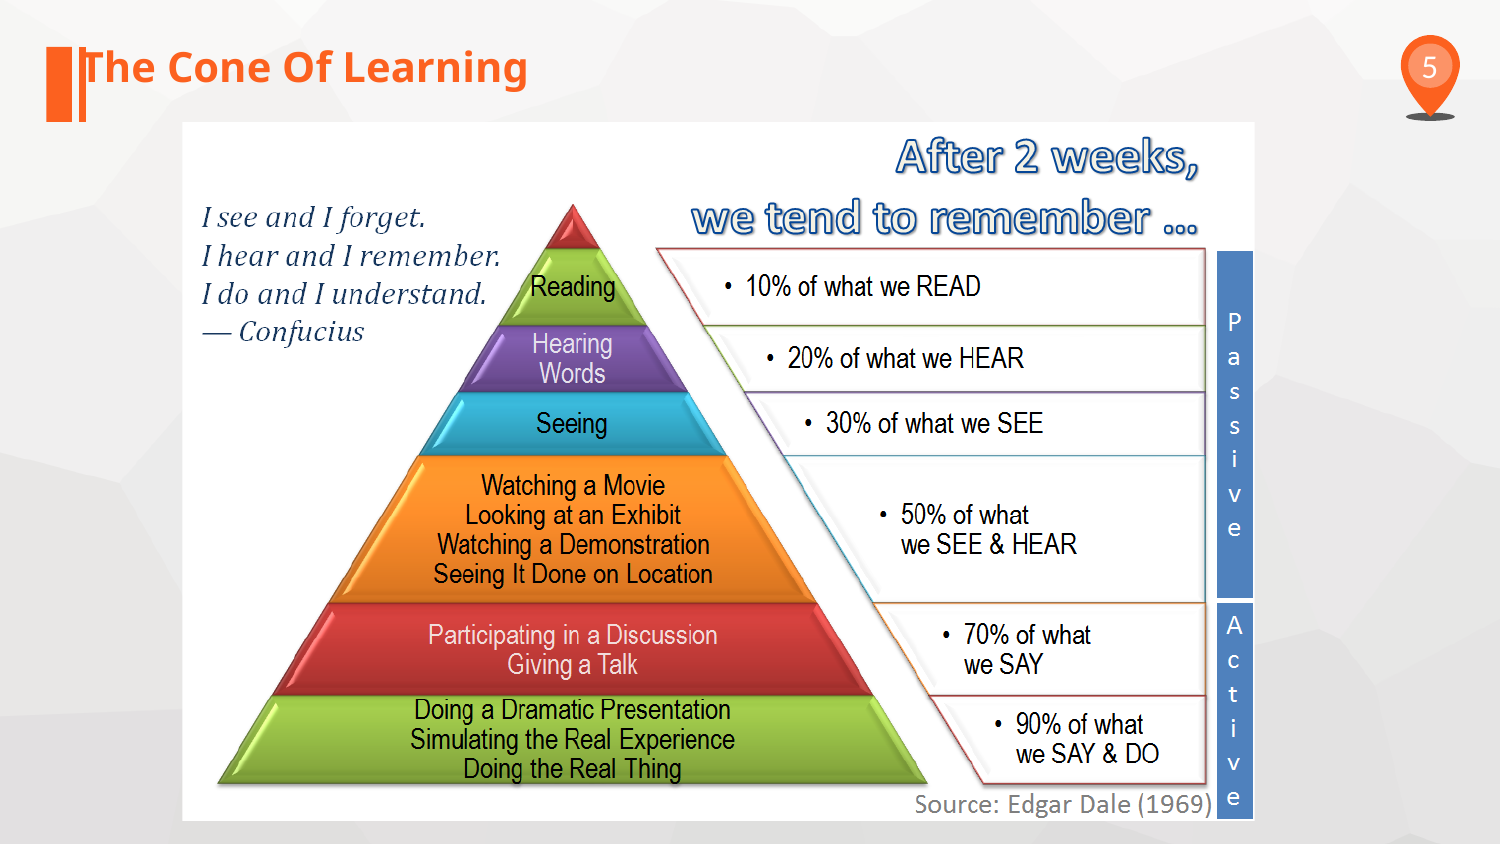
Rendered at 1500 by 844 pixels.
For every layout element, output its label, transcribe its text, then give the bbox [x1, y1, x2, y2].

slide_number 5 [1254, 42, 1500, 88]
text_box The Cone Of Learning [64, 33, 544, 99]
picture [0, 0, 1500, 844]
text_box [44, 45, 74, 124]
